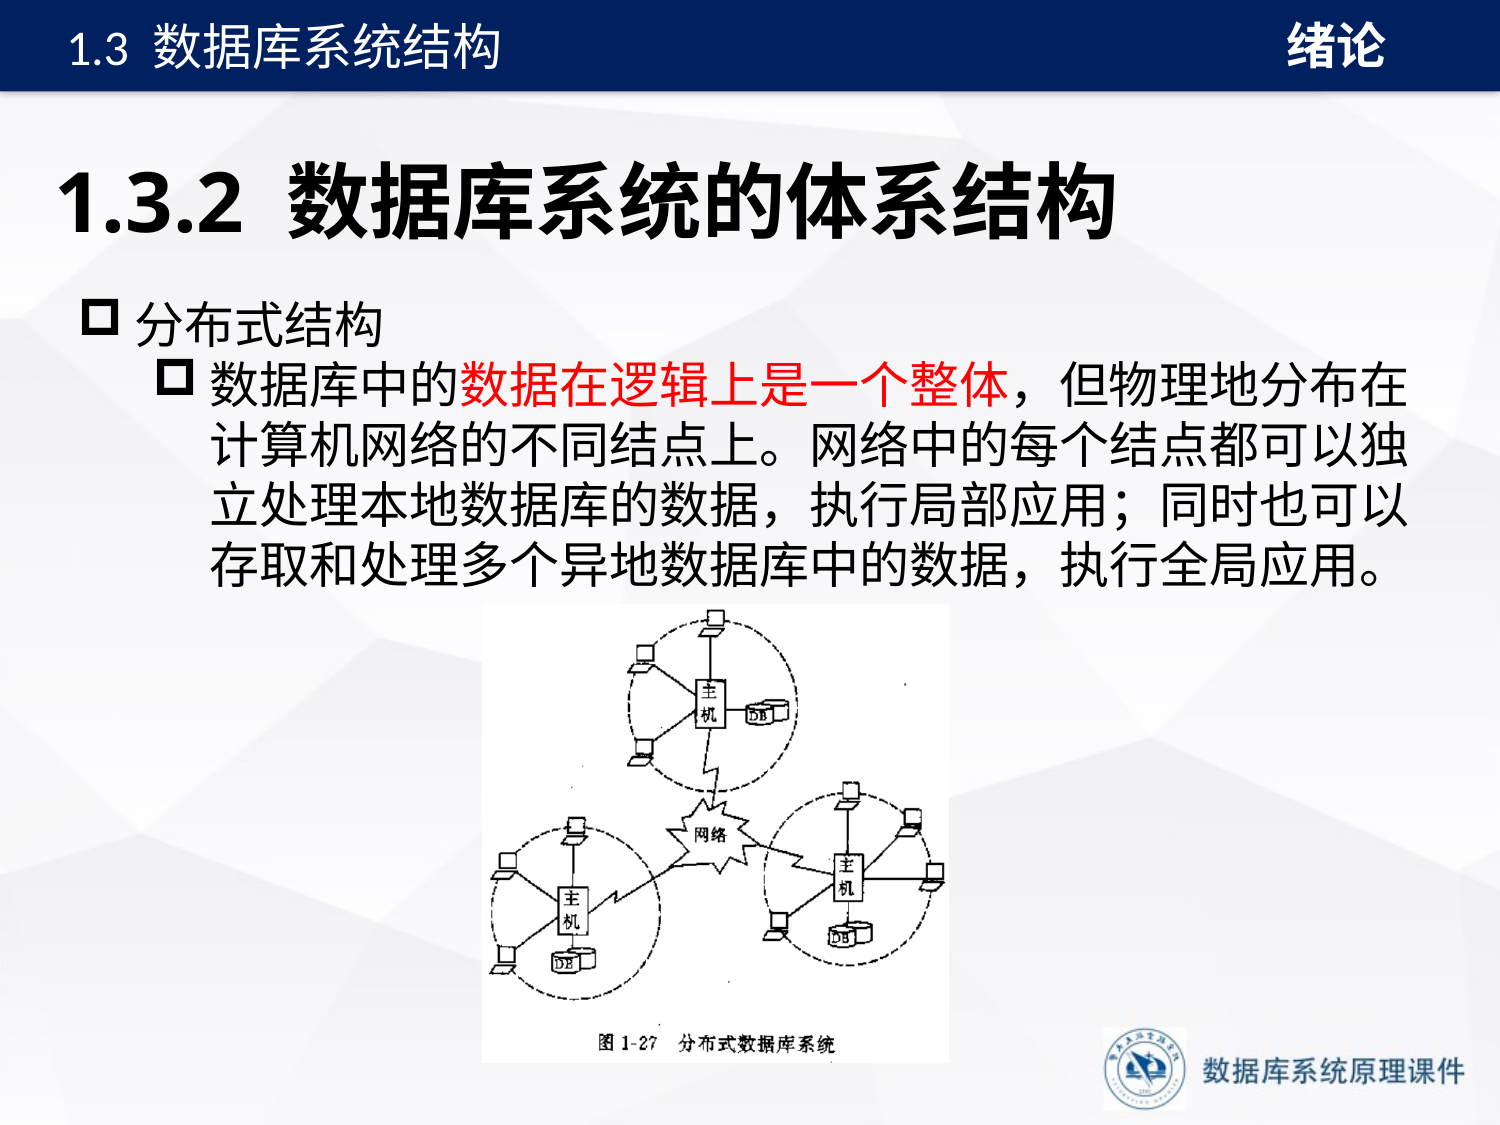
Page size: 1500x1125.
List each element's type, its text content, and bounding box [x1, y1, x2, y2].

title 1.3.2 数据库系统的体系结构 [39, 124, 1334, 287]
text_box 分布式结构 数据库中的数据在逻辑上是一个整体，但物理地分布在计算机网络的不同结点上。网络中的每个结点都可以独立处理本地数据库的数据，执行局部应用；同时也可以存取和处理多个异地数据库中的数据，执行全局应用。 [63, 286, 1443, 602]
text_box [0, 0, 1500, 92]
text_box 绪论 [1272, 7, 1402, 82]
picture [0, 92, 1500, 1125]
text_box 1.3 数据库系统结构 [51, 8, 518, 83]
